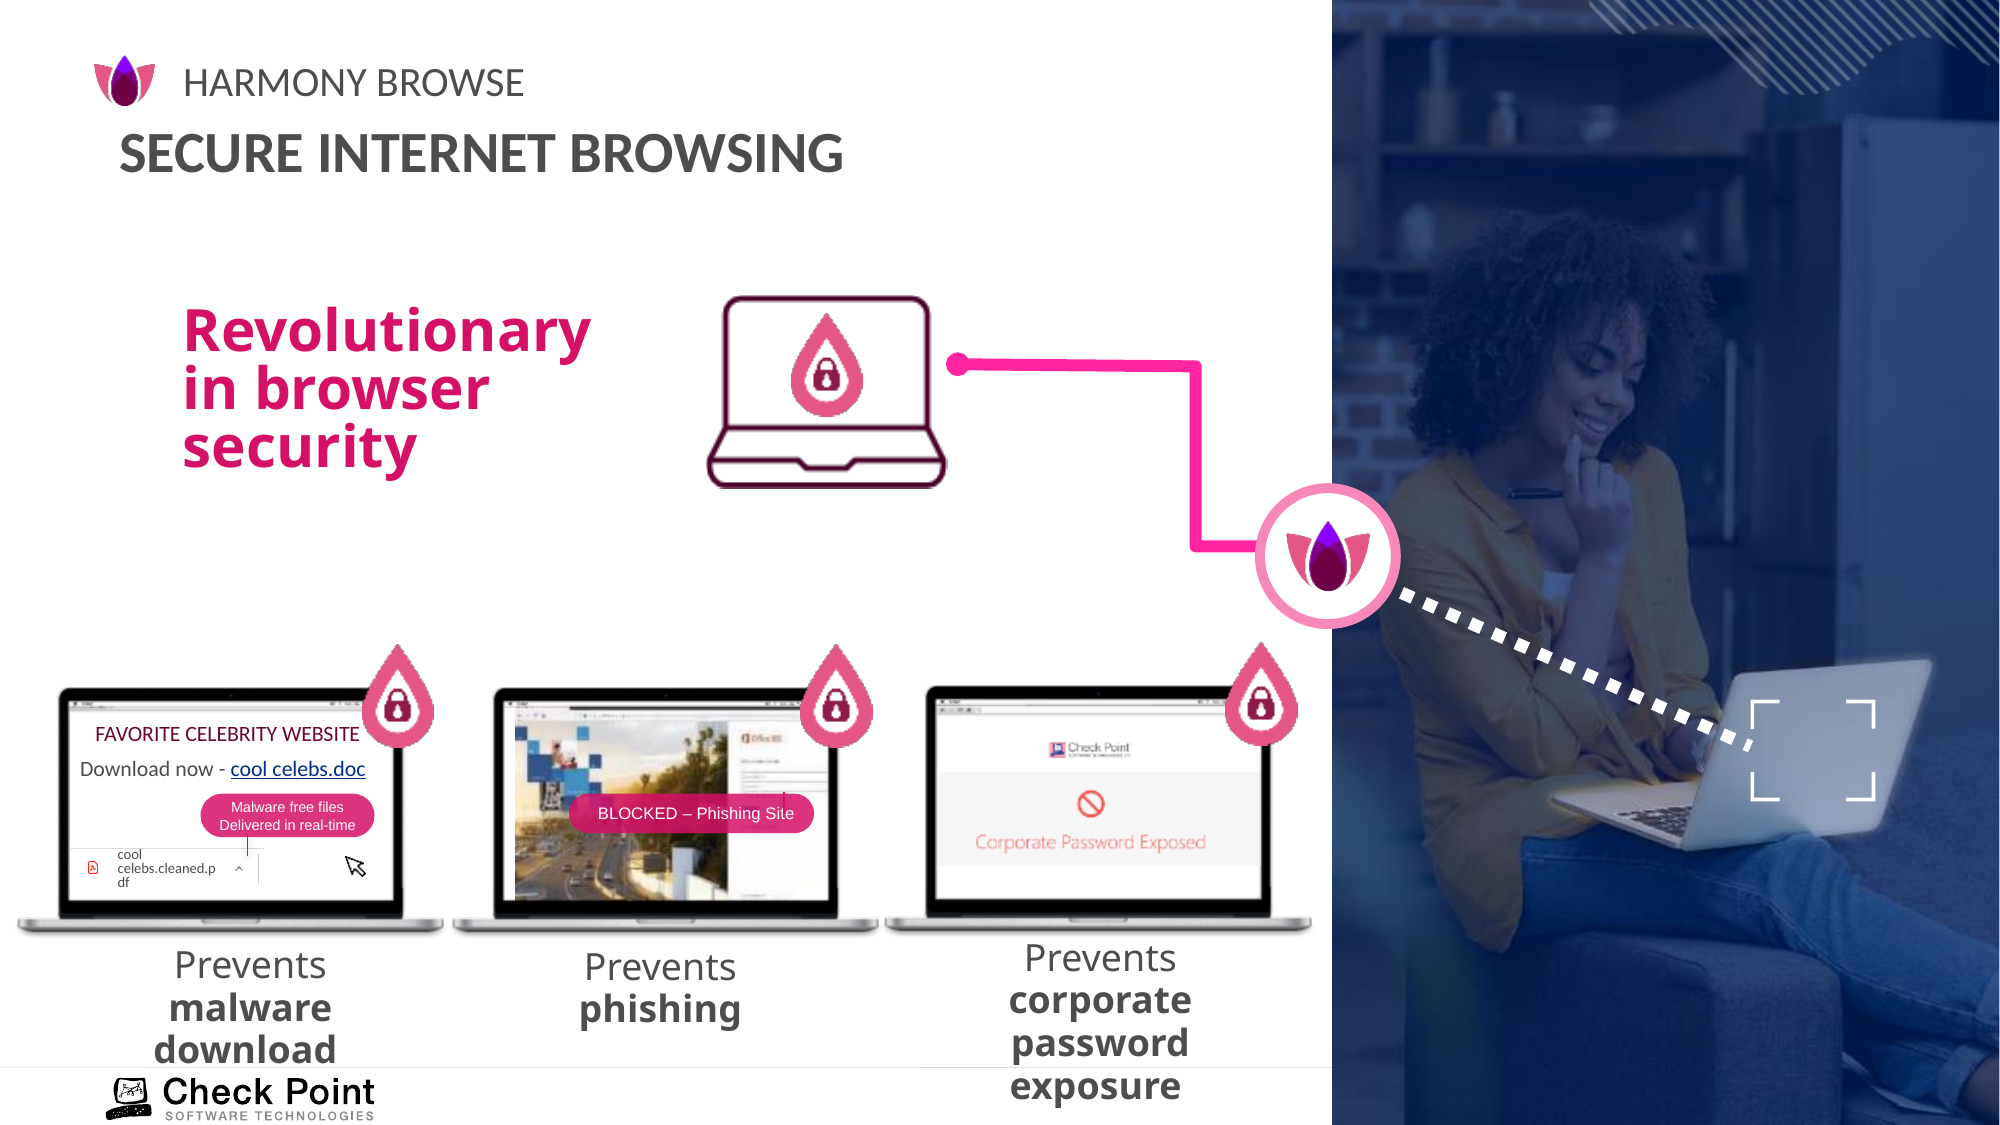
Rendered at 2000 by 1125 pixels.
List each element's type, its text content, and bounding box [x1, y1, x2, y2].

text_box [12, 644, 445, 1009]
text_box [1259, 488, 1327, 625]
text_box [953, 360, 1263, 547]
picture [1286, 0, 2000, 1125]
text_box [1750, 699, 1876, 802]
picture [706, 295, 948, 489]
text_box Revolutionary in browser security [167, 351, 686, 432]
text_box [1332, 562, 1751, 747]
text_box SECURE INTERNET BROWSING [104, 106, 1327, 192]
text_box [94, 47, 542, 114]
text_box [879, 642, 1318, 1001]
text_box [447, 644, 882, 1010]
